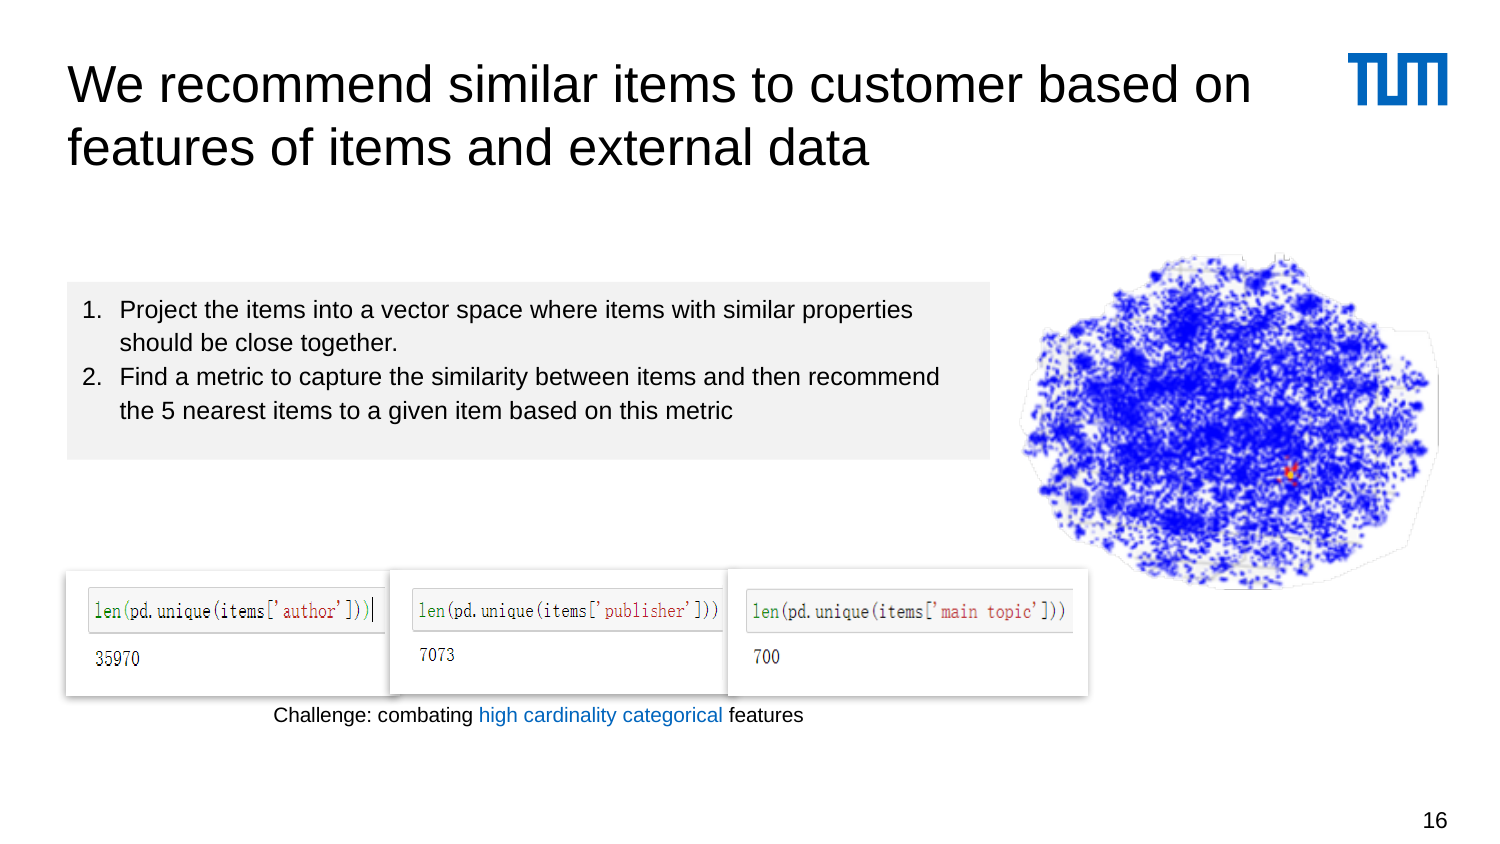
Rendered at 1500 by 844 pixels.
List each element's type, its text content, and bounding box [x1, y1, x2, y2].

slide_number 16 [1111, 796, 1448, 842]
title We recommend similar items to customer based on features of items and external data [52, 50, 1449, 118]
text_box Project the items into a vector space where items with similar properties should be close together. Find a metric to capture the similarity between items and then recommend the 5 nearest items to a given item based on this metric [65, 280, 984, 462]
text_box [79, 583, 1074, 739]
picture [989, 246, 1456, 610]
